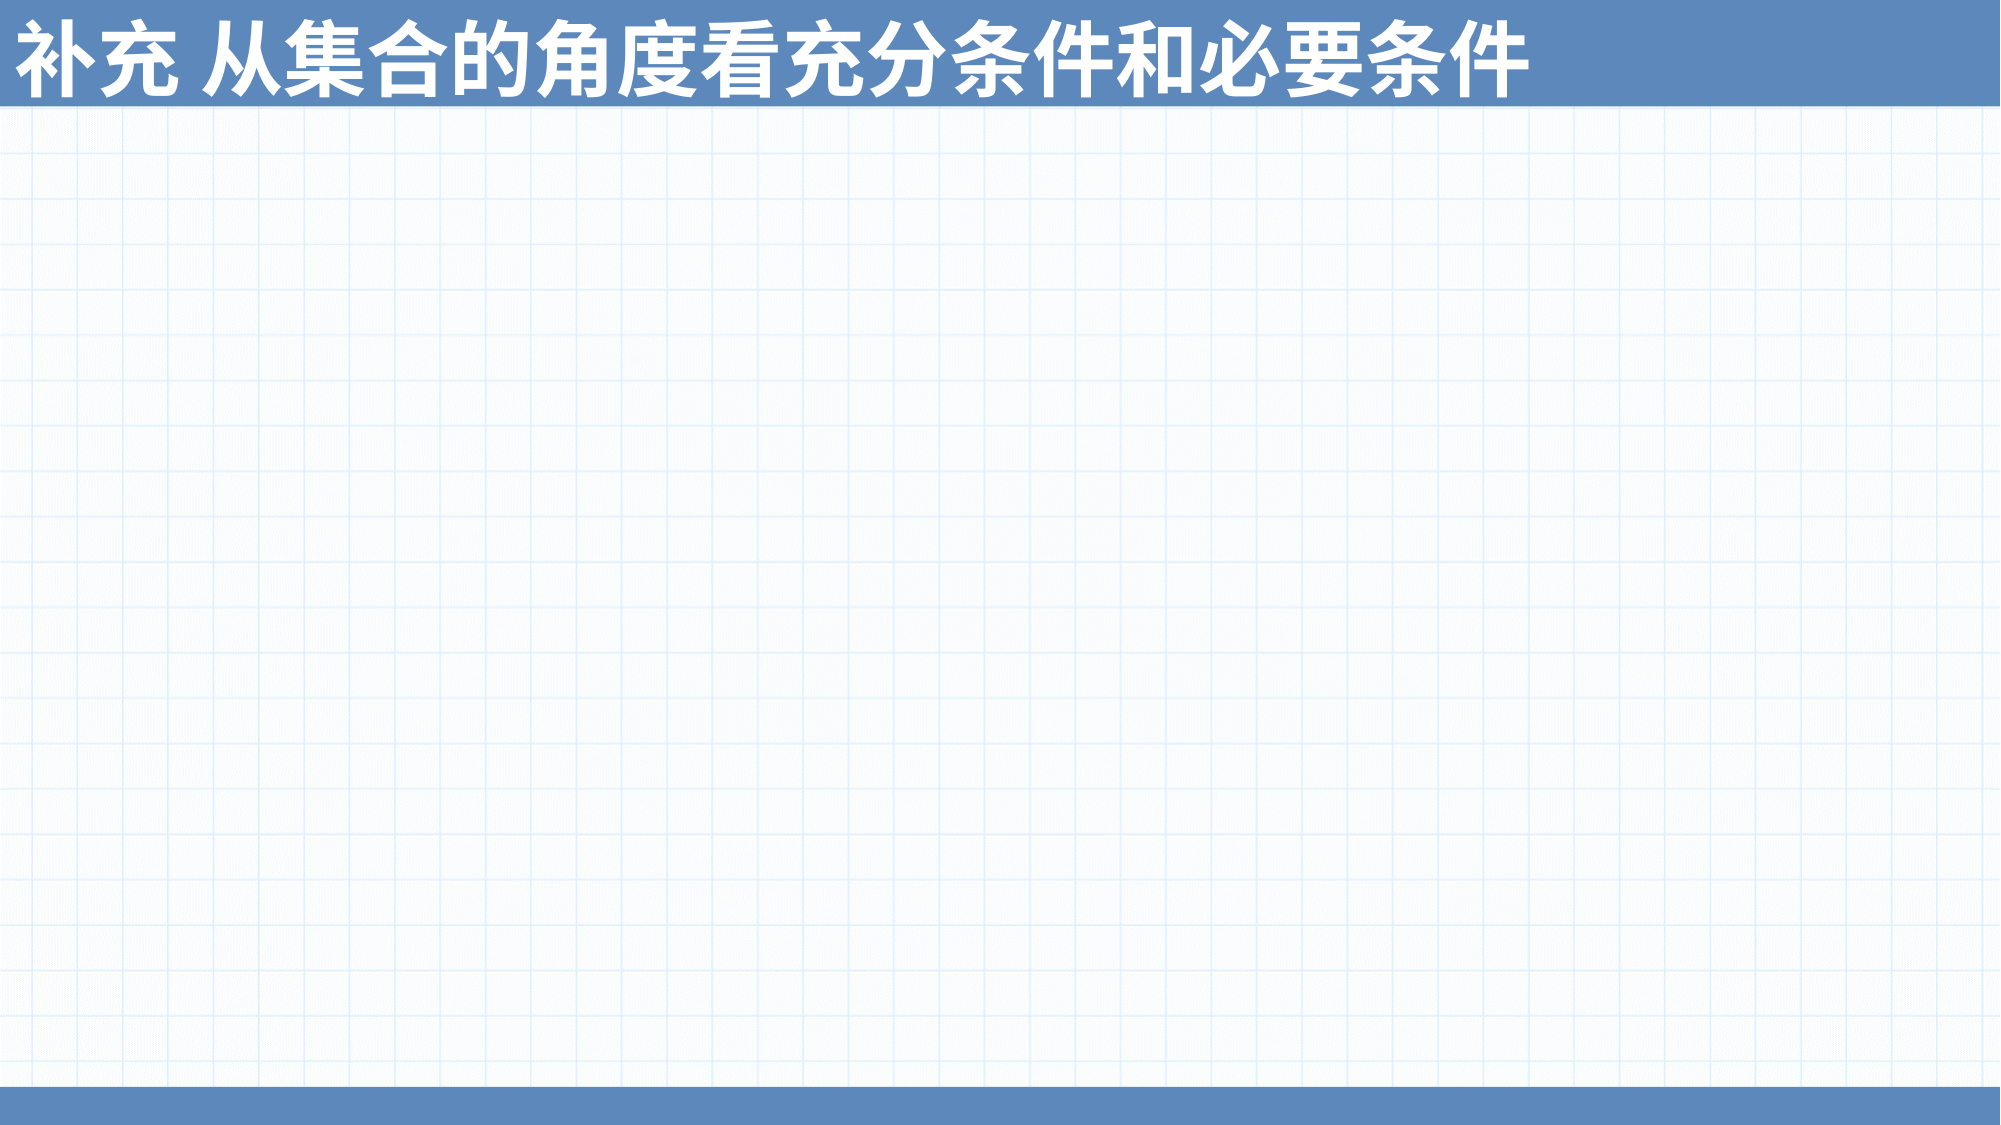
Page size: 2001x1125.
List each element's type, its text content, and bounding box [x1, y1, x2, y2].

picture [0, 0, 2001, 1125]
text_box 补充 从集合的角度看充分条件和必要条件 [0, 0, 1702, 108]
